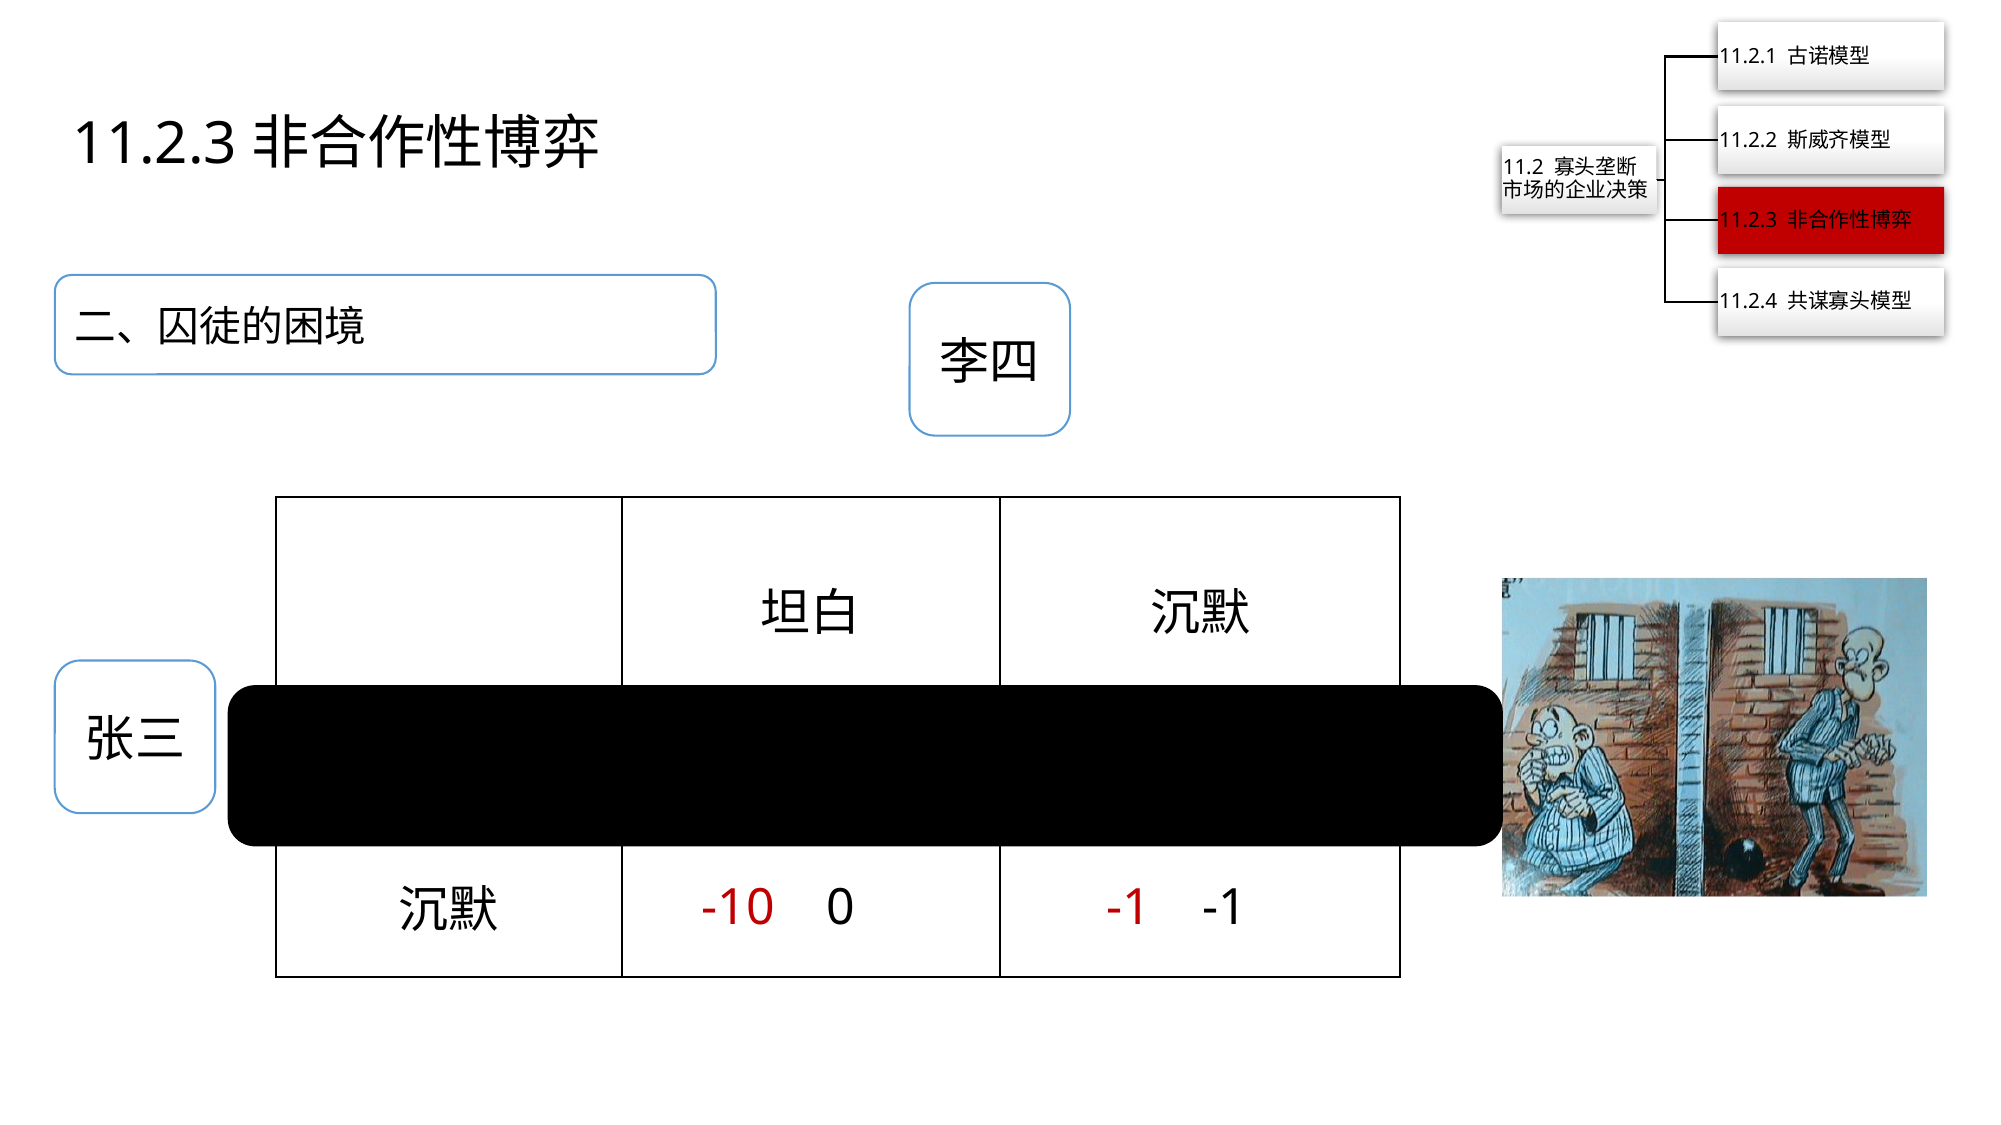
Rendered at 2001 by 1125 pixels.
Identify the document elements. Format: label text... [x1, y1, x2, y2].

table_cell -10 0 [623, 847, 999, 976]
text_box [1501, 0, 2000, 353]
text_box [227, 685, 1501, 847]
table_header 沉默 [1001, 498, 1399, 685]
text_box 二、囚徒的困境 [53, 273, 717, 376]
table_cell 沉默 [277, 847, 621, 976]
text_box 李四 [908, 281, 1072, 437]
picture [1501, 577, 1927, 897]
text_box 11.2.3非合作性博弈 [54, 95, 1501, 184]
table_header 坦白 [623, 498, 999, 685]
table_cell -1 -1 [1001, 847, 1399, 976]
text_box 张三 [53, 659, 217, 815]
table_header [277, 498, 621, 685]
